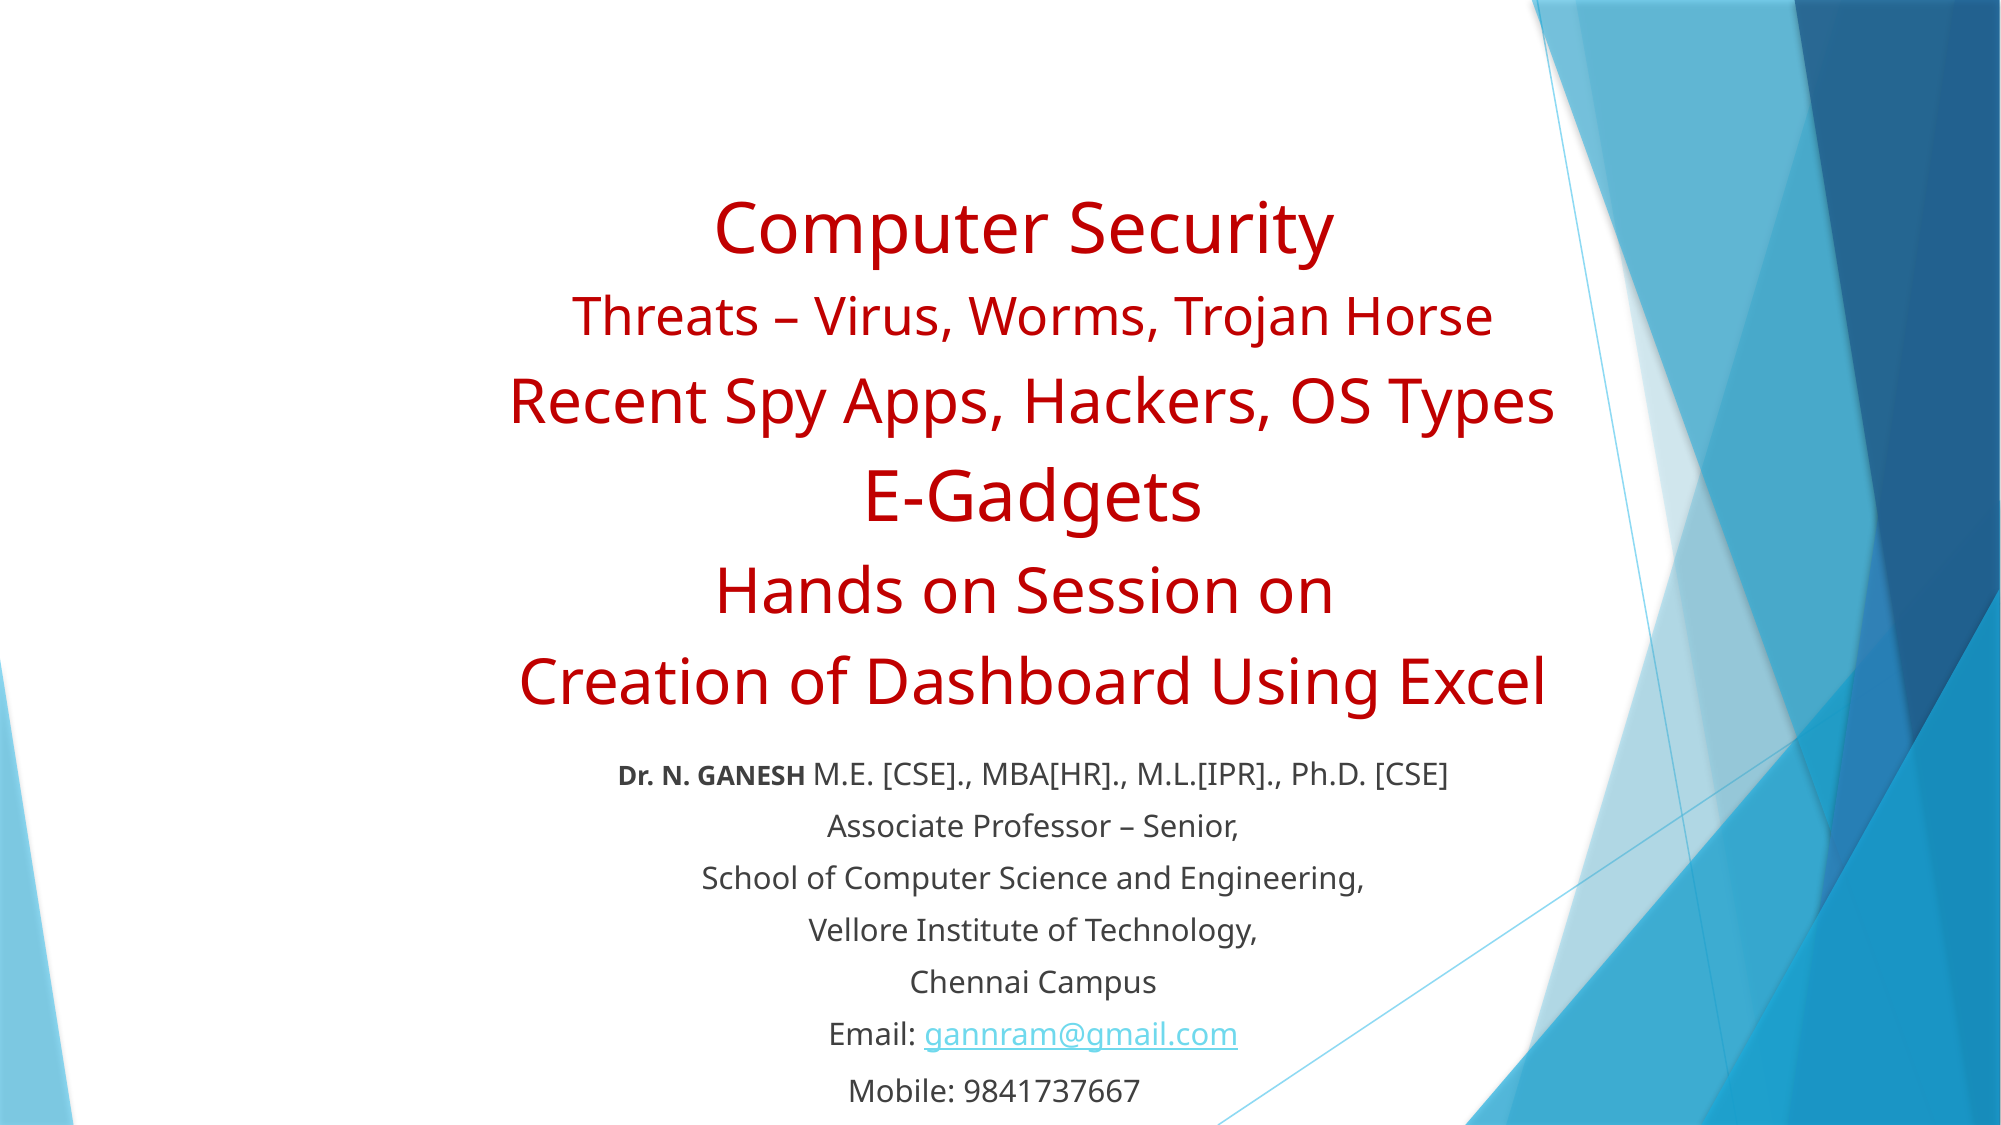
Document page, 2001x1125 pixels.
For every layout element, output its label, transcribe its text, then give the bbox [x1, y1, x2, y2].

list Computer Security Threats – Virus, Worms, Trojan Horse Recent Spy Apps, Hackers, OS Types E-Gadgets Hands on Session on Creation of Dashboard Using Excel Dr. N. GANESH M.E. [CSE]., MBA[HR]., M.L.[IPR]., Ph.D. [CSE] Associate Professor – Senior, School of Computer Science and Engineering, Vellore Institute of Technology, Chennai Campus Email: gannram@gmail.com Mobile: 9841737667 [66, 174, 2000, 1120]
